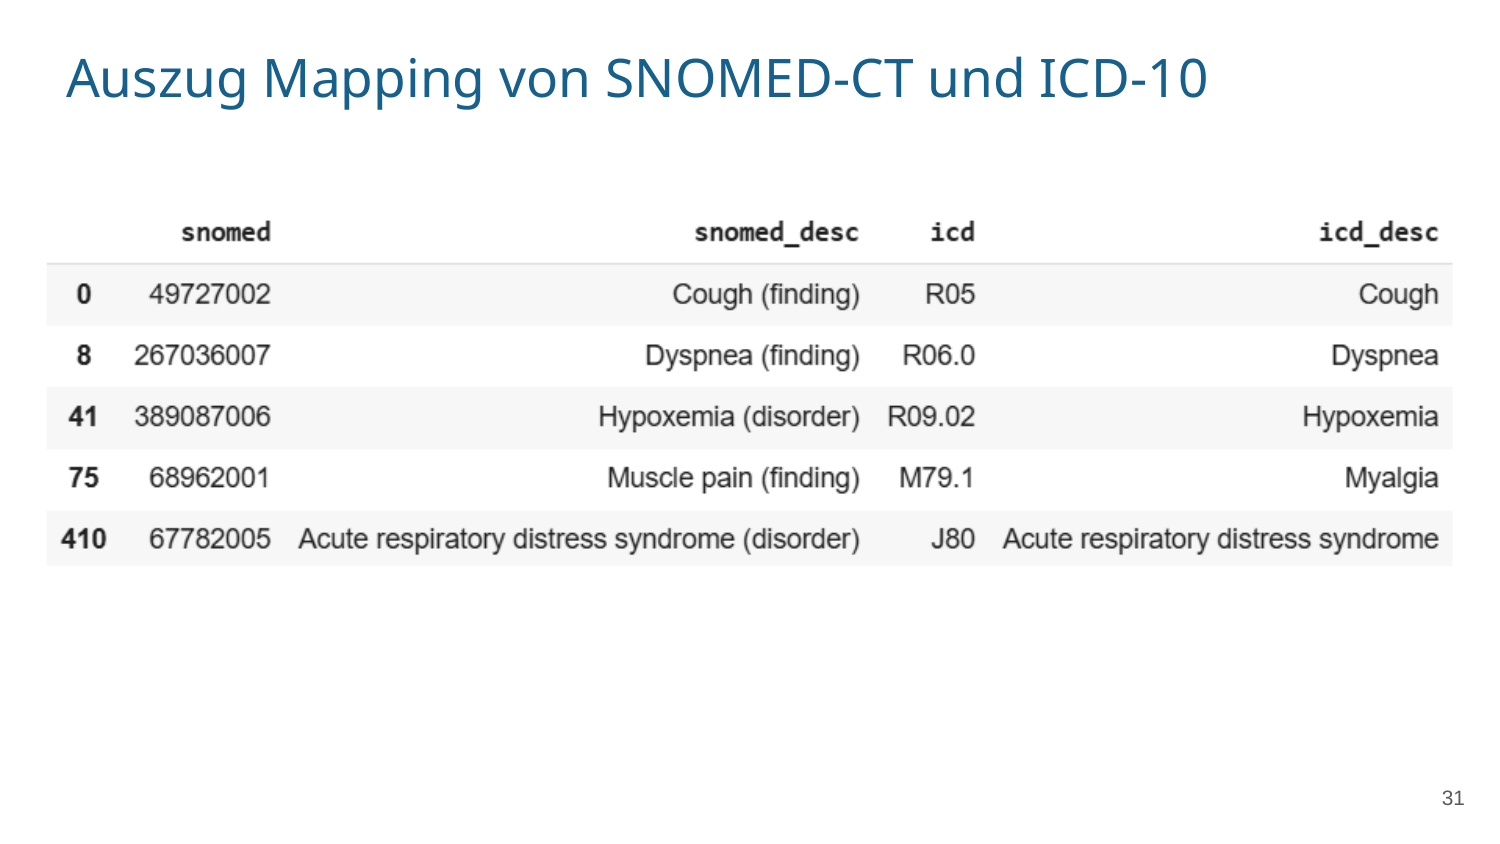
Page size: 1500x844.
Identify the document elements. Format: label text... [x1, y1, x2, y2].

slide_number ‹#› [1389, 764, 1480, 830]
picture [44, 188, 1456, 566]
title Auszug Mapping von SNOMED-CT und ICD-10 [51, 29, 1449, 124]
